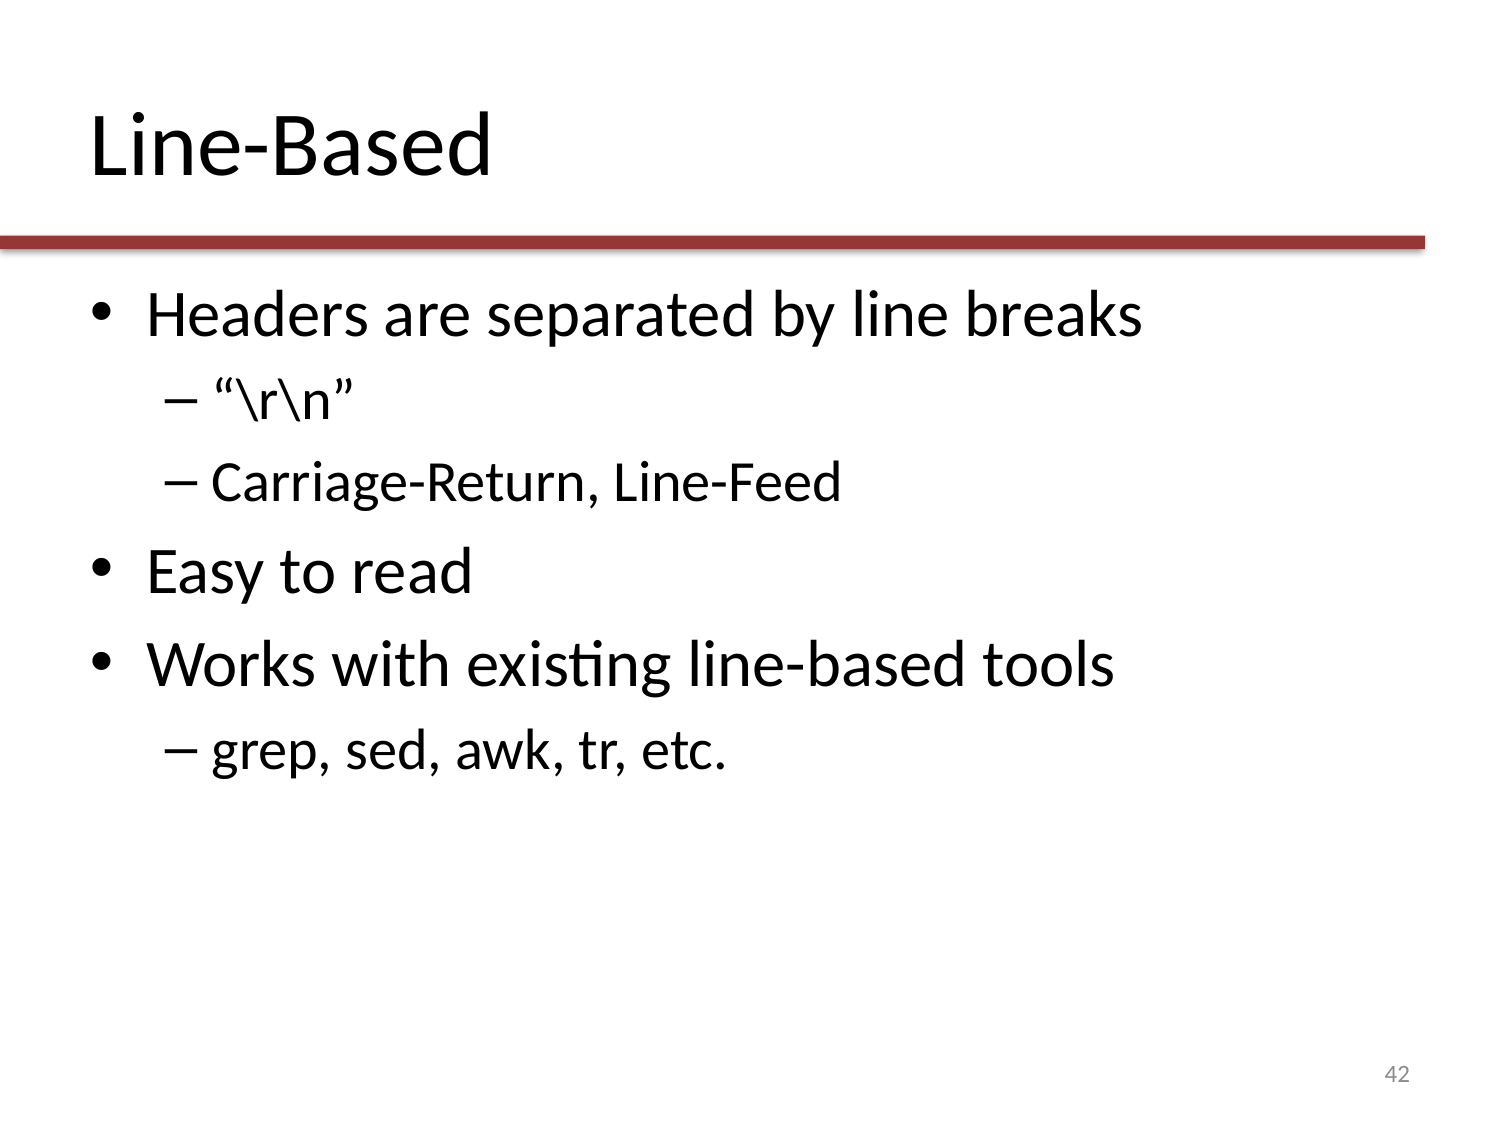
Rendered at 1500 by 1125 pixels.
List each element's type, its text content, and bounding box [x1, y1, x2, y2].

text_box Headers are separated by line breaks “\r\n” Carriage-Return, Line-Feed Easy to read Works with existing line-based tools grep, sed, awk, tr, etc. [75, 262, 1425, 1005]
text_box Line-Based [75, 45, 1425, 233]
text_box <number> [1074, 1042, 1425, 1103]
